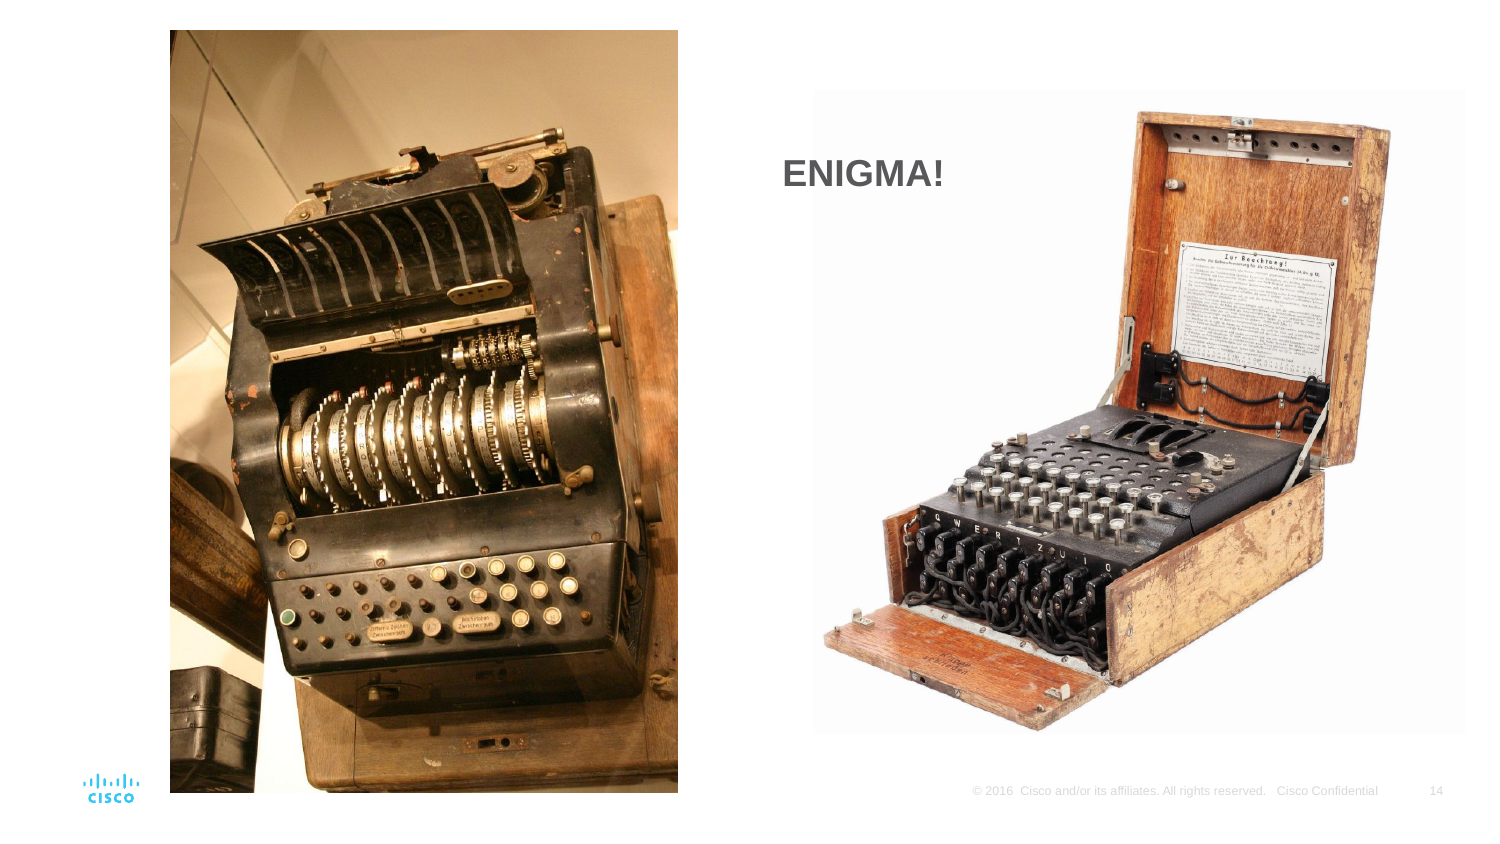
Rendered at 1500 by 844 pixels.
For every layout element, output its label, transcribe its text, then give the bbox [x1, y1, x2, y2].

picture [170, 30, 678, 793]
picture [813, 88, 1466, 735]
text_box ENIGMA! [767, 141, 808, 202]
